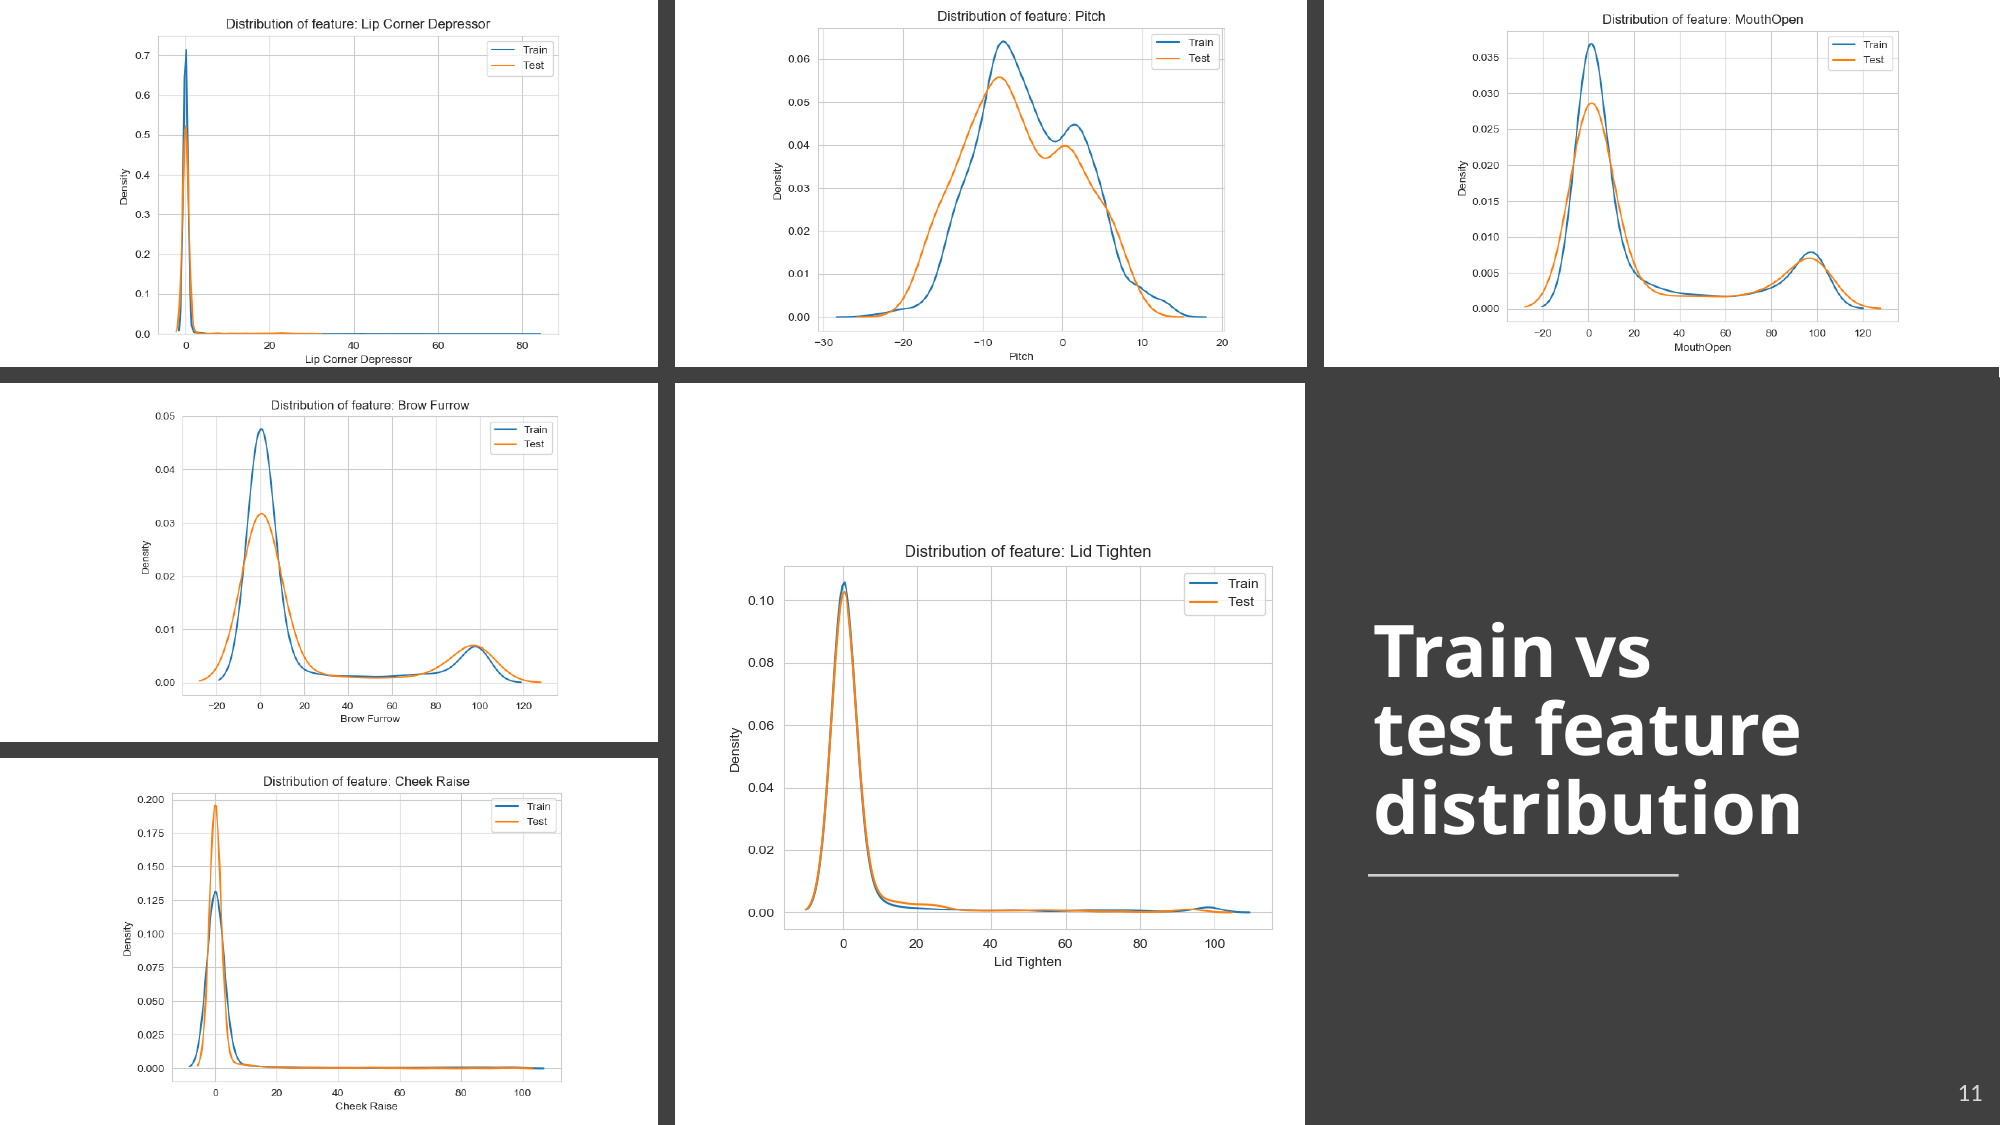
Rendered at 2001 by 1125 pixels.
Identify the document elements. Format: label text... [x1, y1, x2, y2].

picture [1454, 3, 1904, 355]
picture [114, 3, 567, 368]
picture [116, 751, 575, 1118]
picture [133, 379, 567, 727]
text_box [1304, 383, 2000, 1125]
slide_number 11 [1883, 1066, 1998, 1118]
picture [724, 529, 1276, 973]
picture [769, 0, 1234, 363]
text_box Train vs test feature distribution [1358, 478, 1825, 858]
